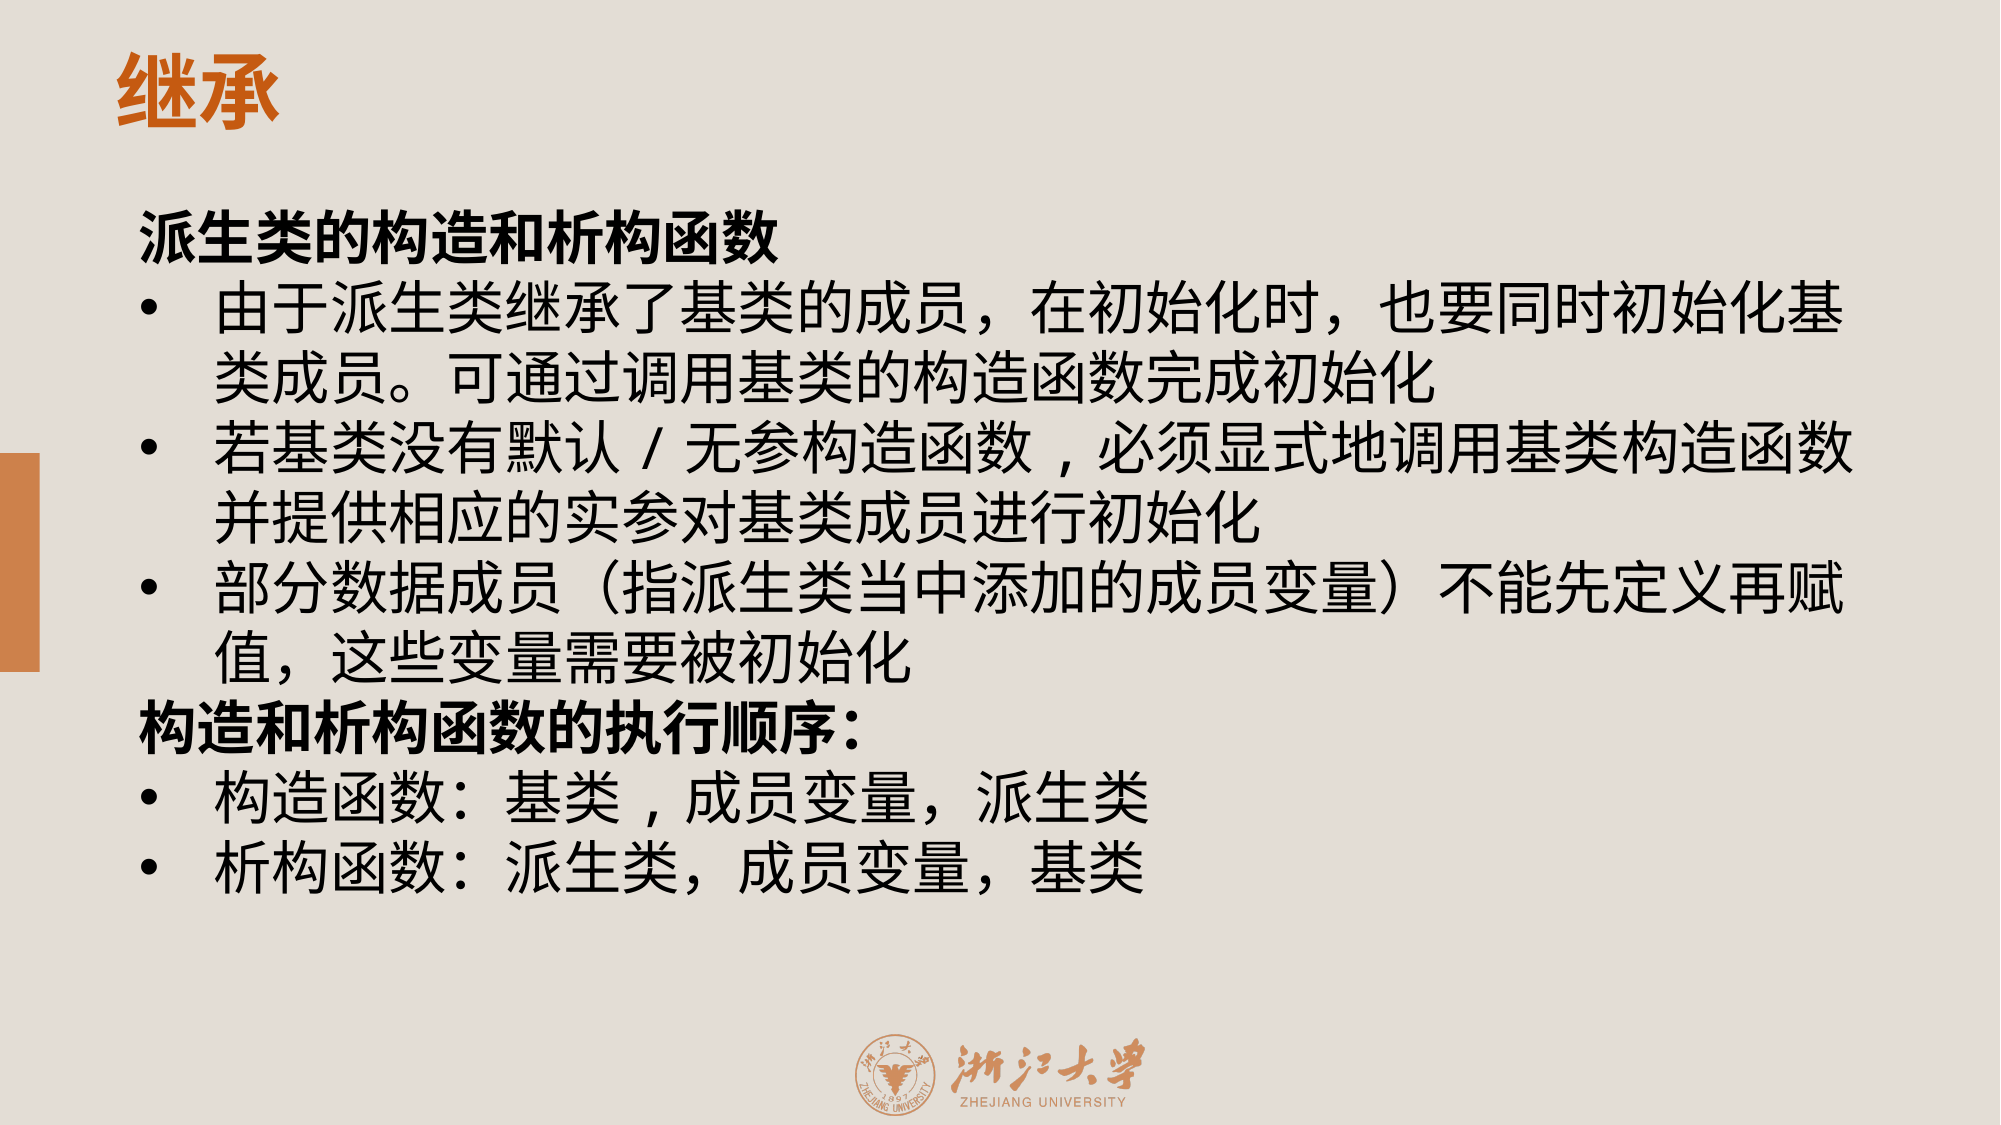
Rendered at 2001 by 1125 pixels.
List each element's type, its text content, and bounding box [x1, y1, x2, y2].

text_box 派生类的构造和析构函数 由于派生类继承了基类的成员，在初始化时，也要同时初始化基类成员。可通过调用基类的构造函数完成初始化 若基类没有默认/无参构造函数,必须显式地调用基类构造函数并提供相应的实参对基类成员进行初始化 部分数据成员（指派生类当中添加的成员变量）不能先定义再赋值，这些变量需要被初始化 构造和析构函数的执行顺序： 构造函数：基类,成员变量，派生类 析构函数：派生类，成员变量，基类 [124, 193, 1882, 909]
text_box 继承 [100, 32, 393, 148]
picture [855, 1034, 1145, 1116]
text_box [0, 452, 41, 673]
